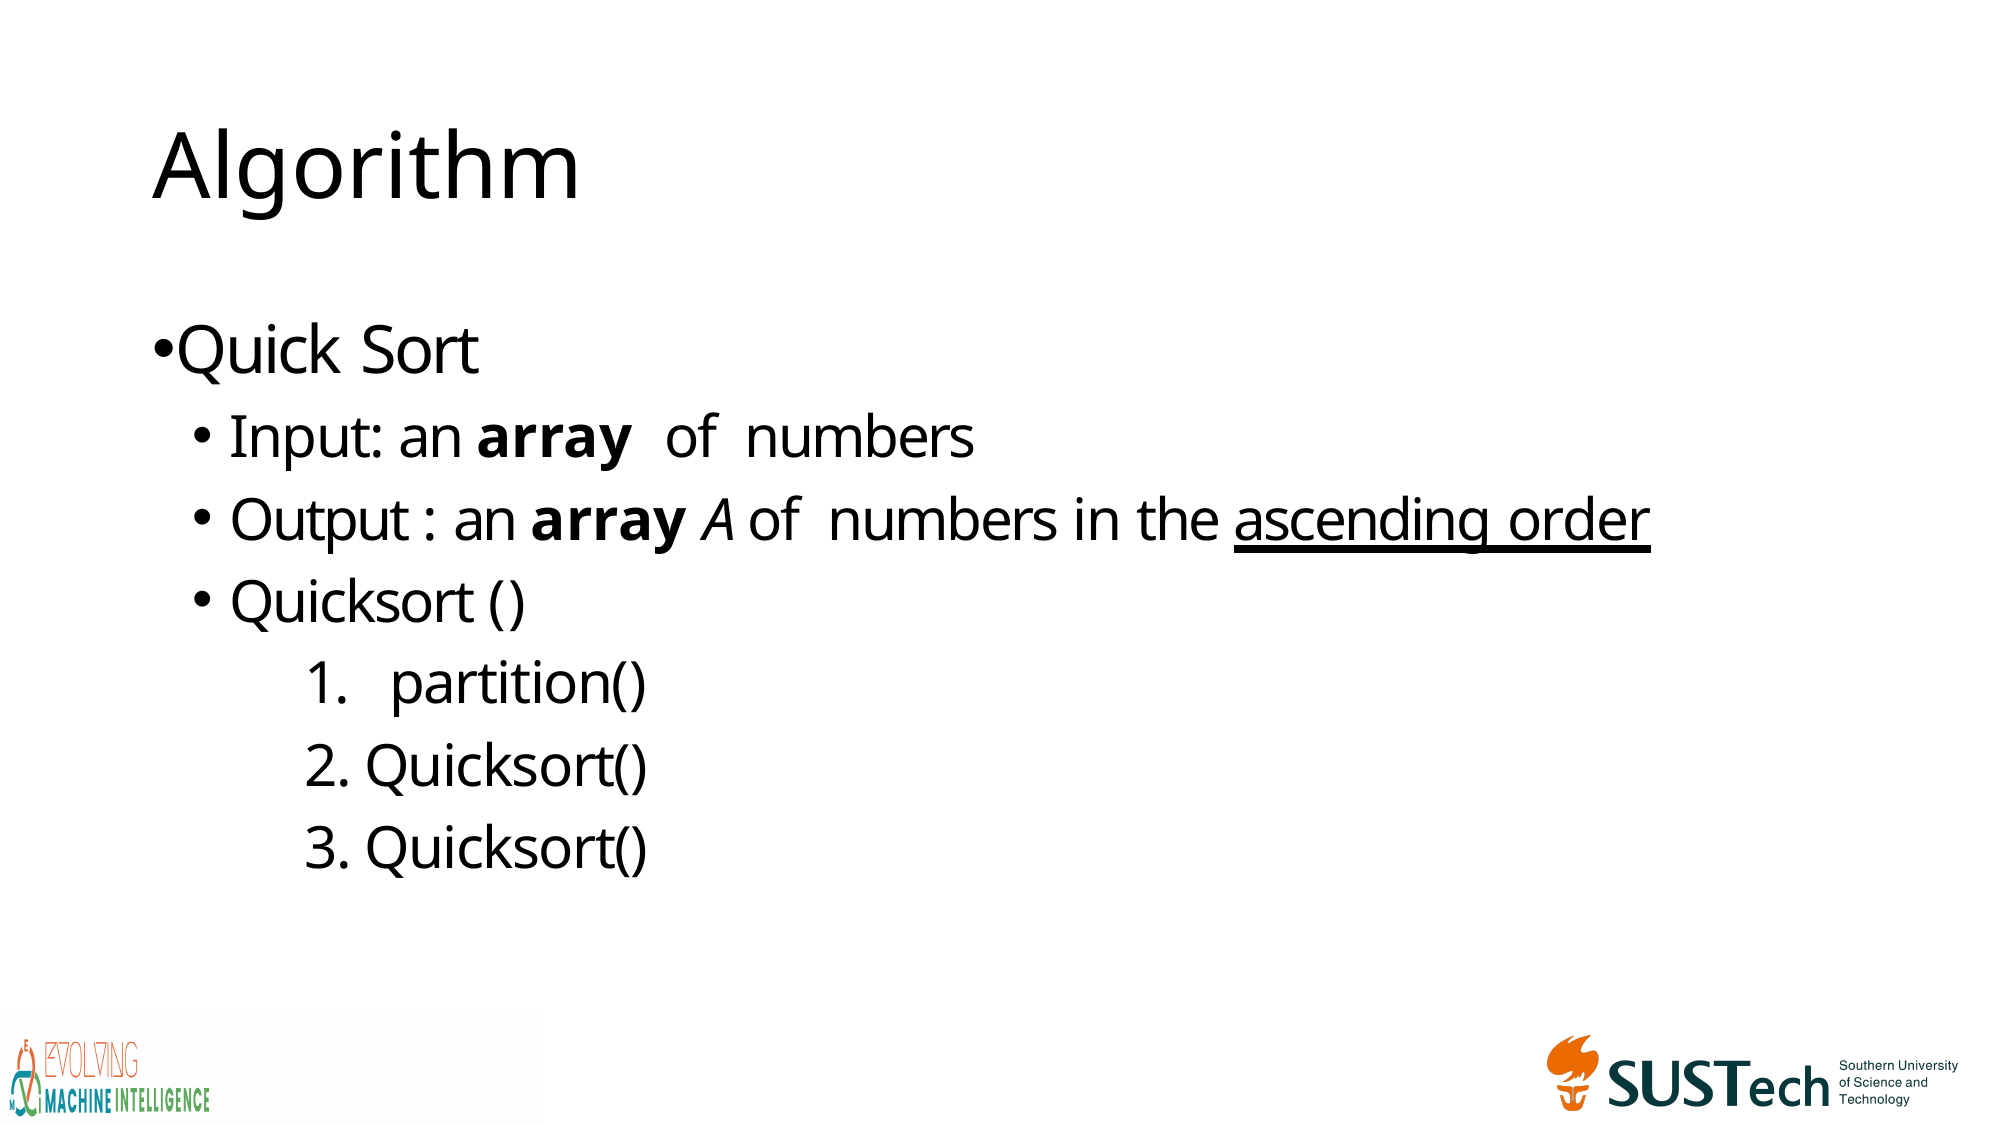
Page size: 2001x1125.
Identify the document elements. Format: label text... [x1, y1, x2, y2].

picture [1547, 1035, 1958, 1111]
title Algorithm [137, 59, 1863, 278]
picture [0, 1012, 547, 1125]
